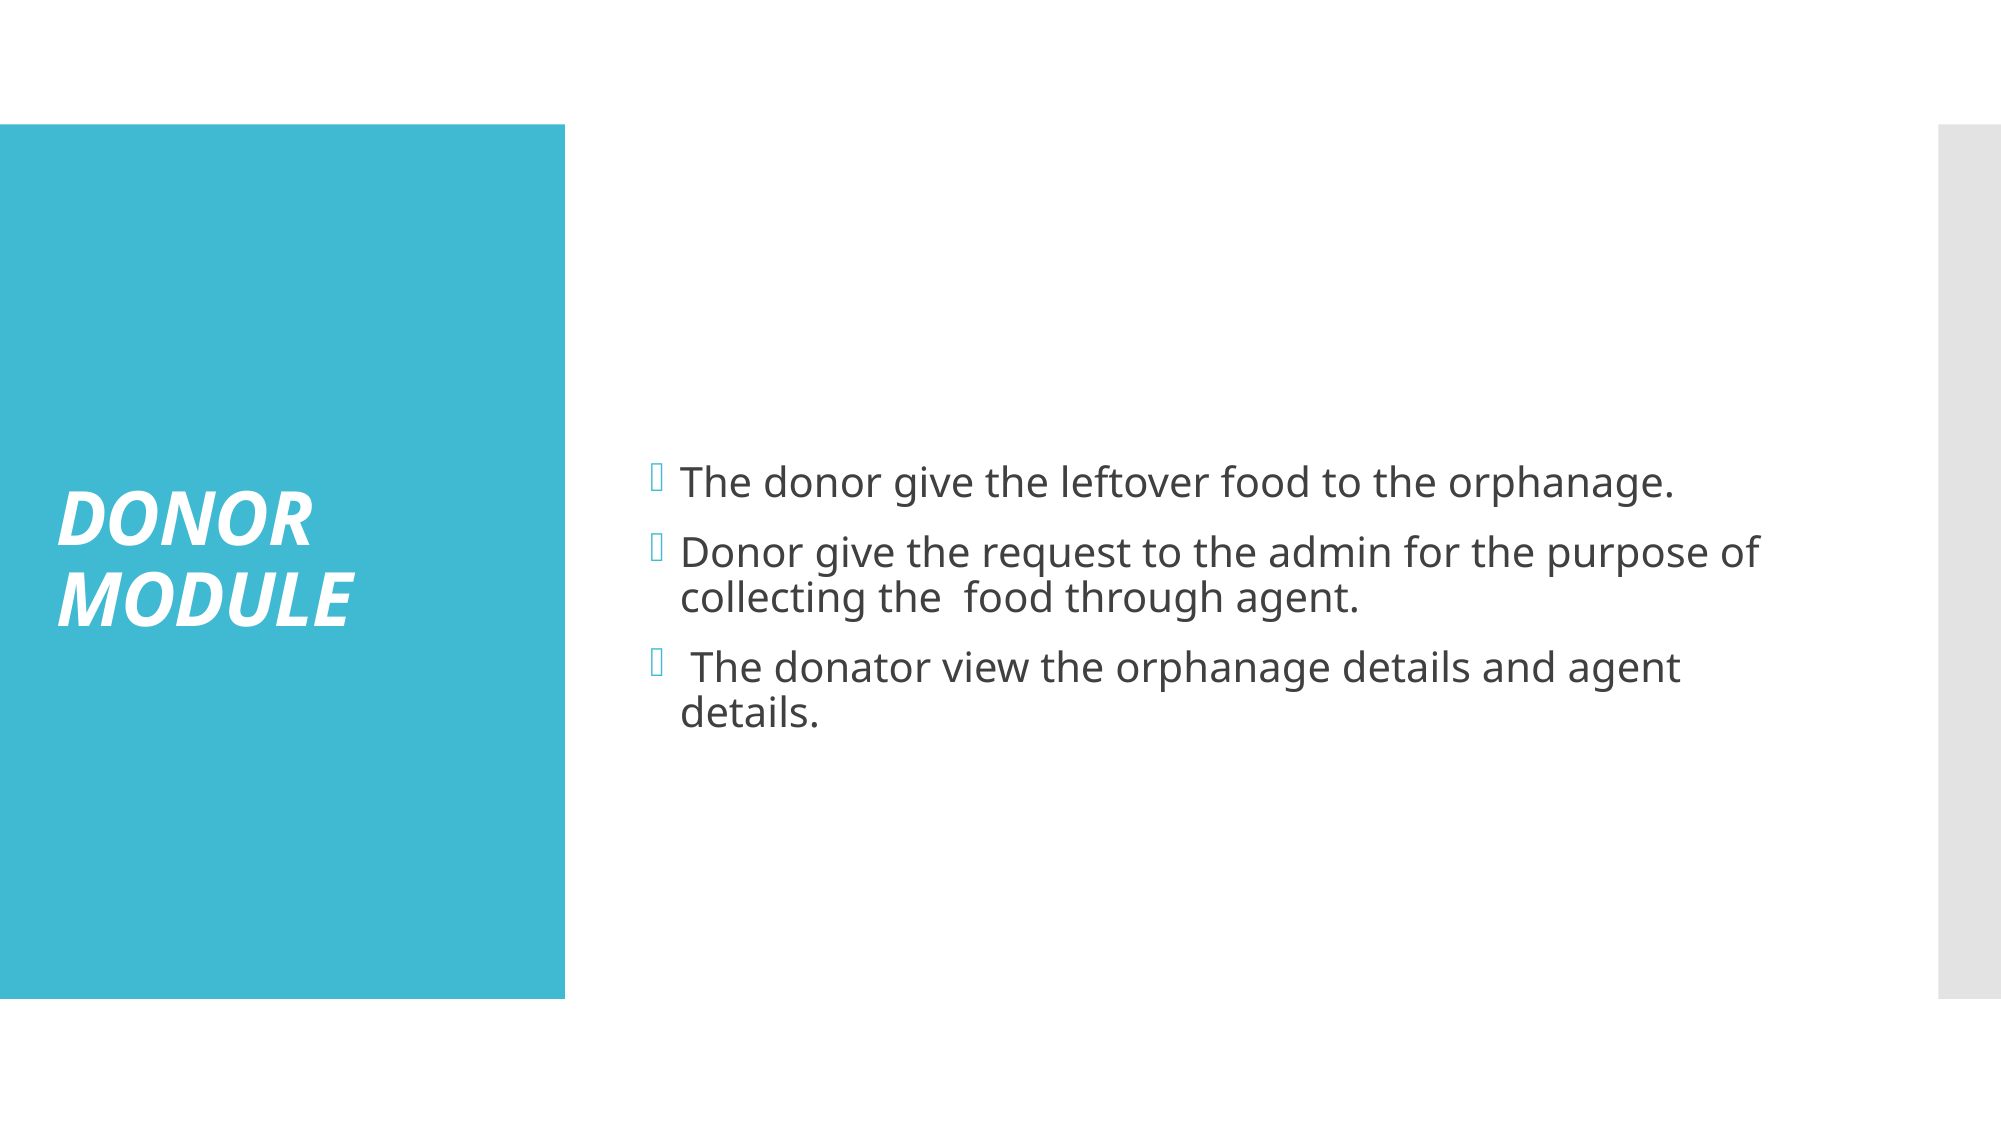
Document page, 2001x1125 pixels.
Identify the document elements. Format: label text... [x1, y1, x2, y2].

title DONOR MODULE [41, 184, 525, 940]
list The donor give the leftover food to the orphanage. Donor give the request to the admin for the purpose of collecting the food through agent. The donator view the orphanage details and agent details. [634, 141, 1835, 982]
